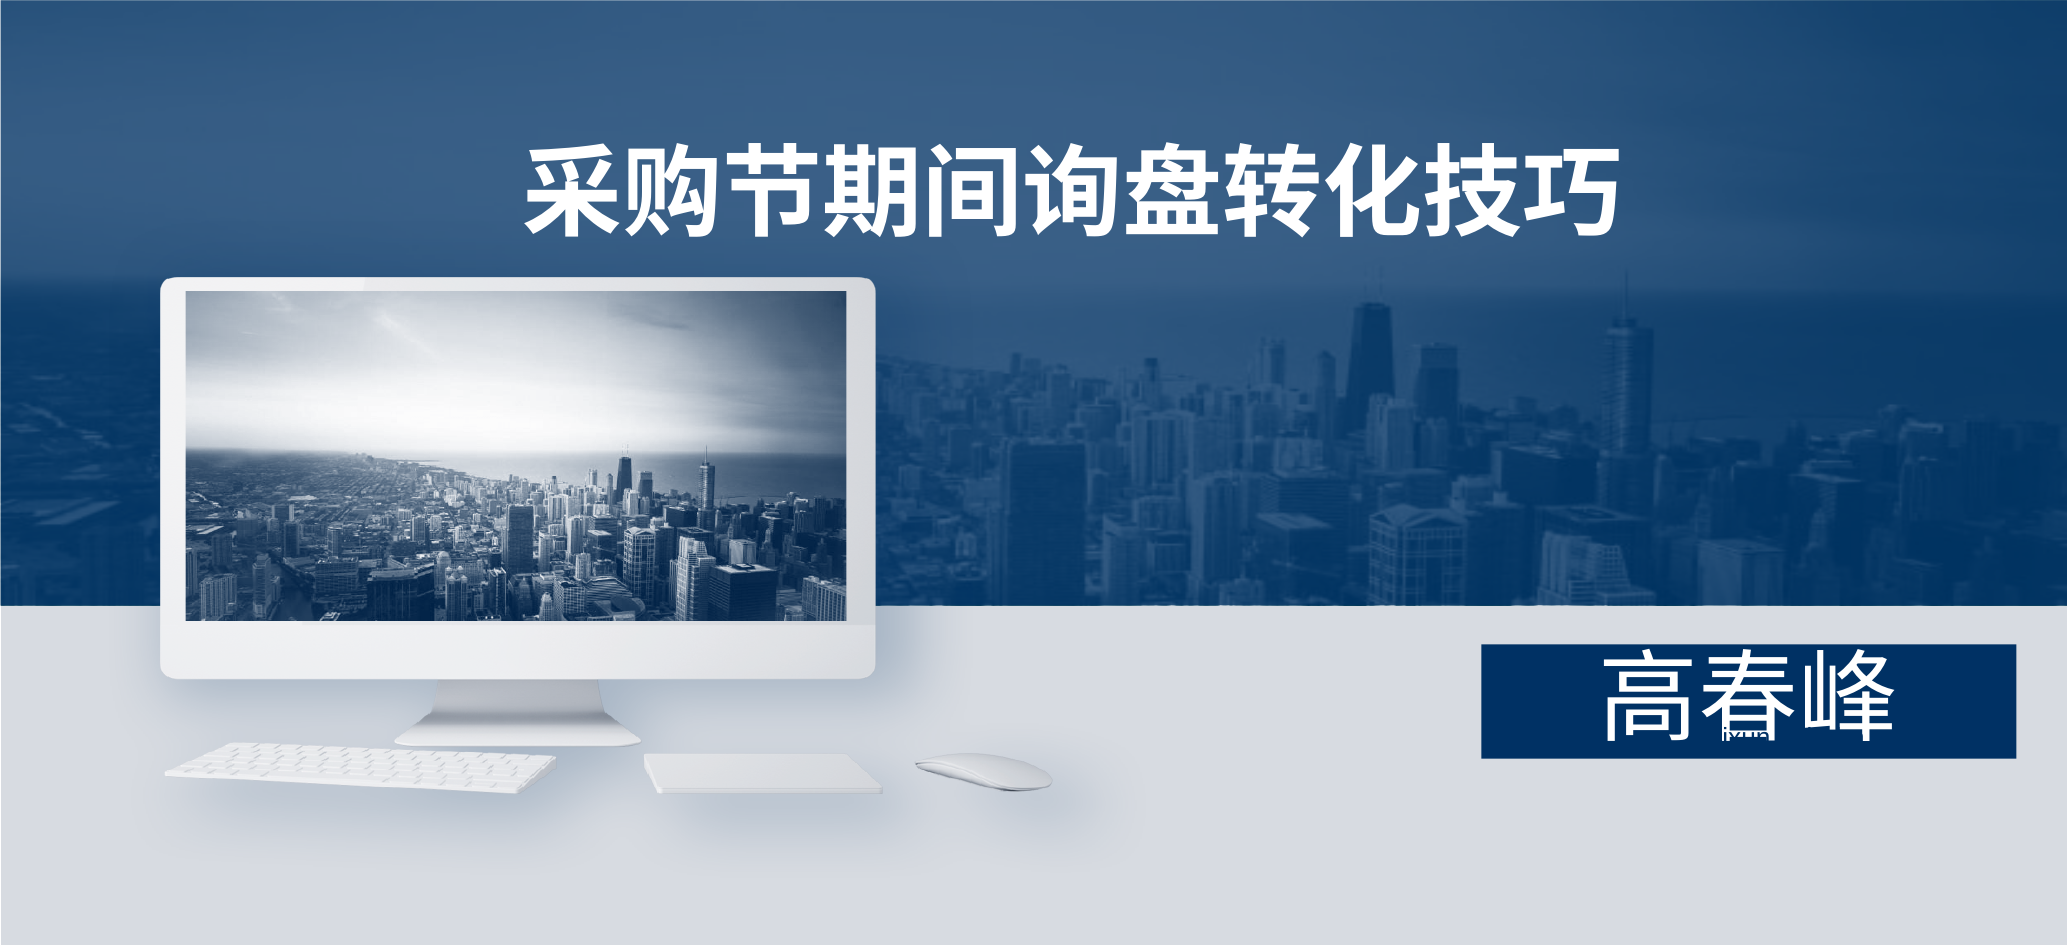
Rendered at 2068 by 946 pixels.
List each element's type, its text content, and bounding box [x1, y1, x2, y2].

picture [75, 261, 1065, 796]
list 高春峰 [1481, 644, 2017, 759]
title 采购节期间询盘转化技巧 [208, 107, 1937, 287]
list Peixun.Alibaba.com [1313, 717, 1937, 759]
